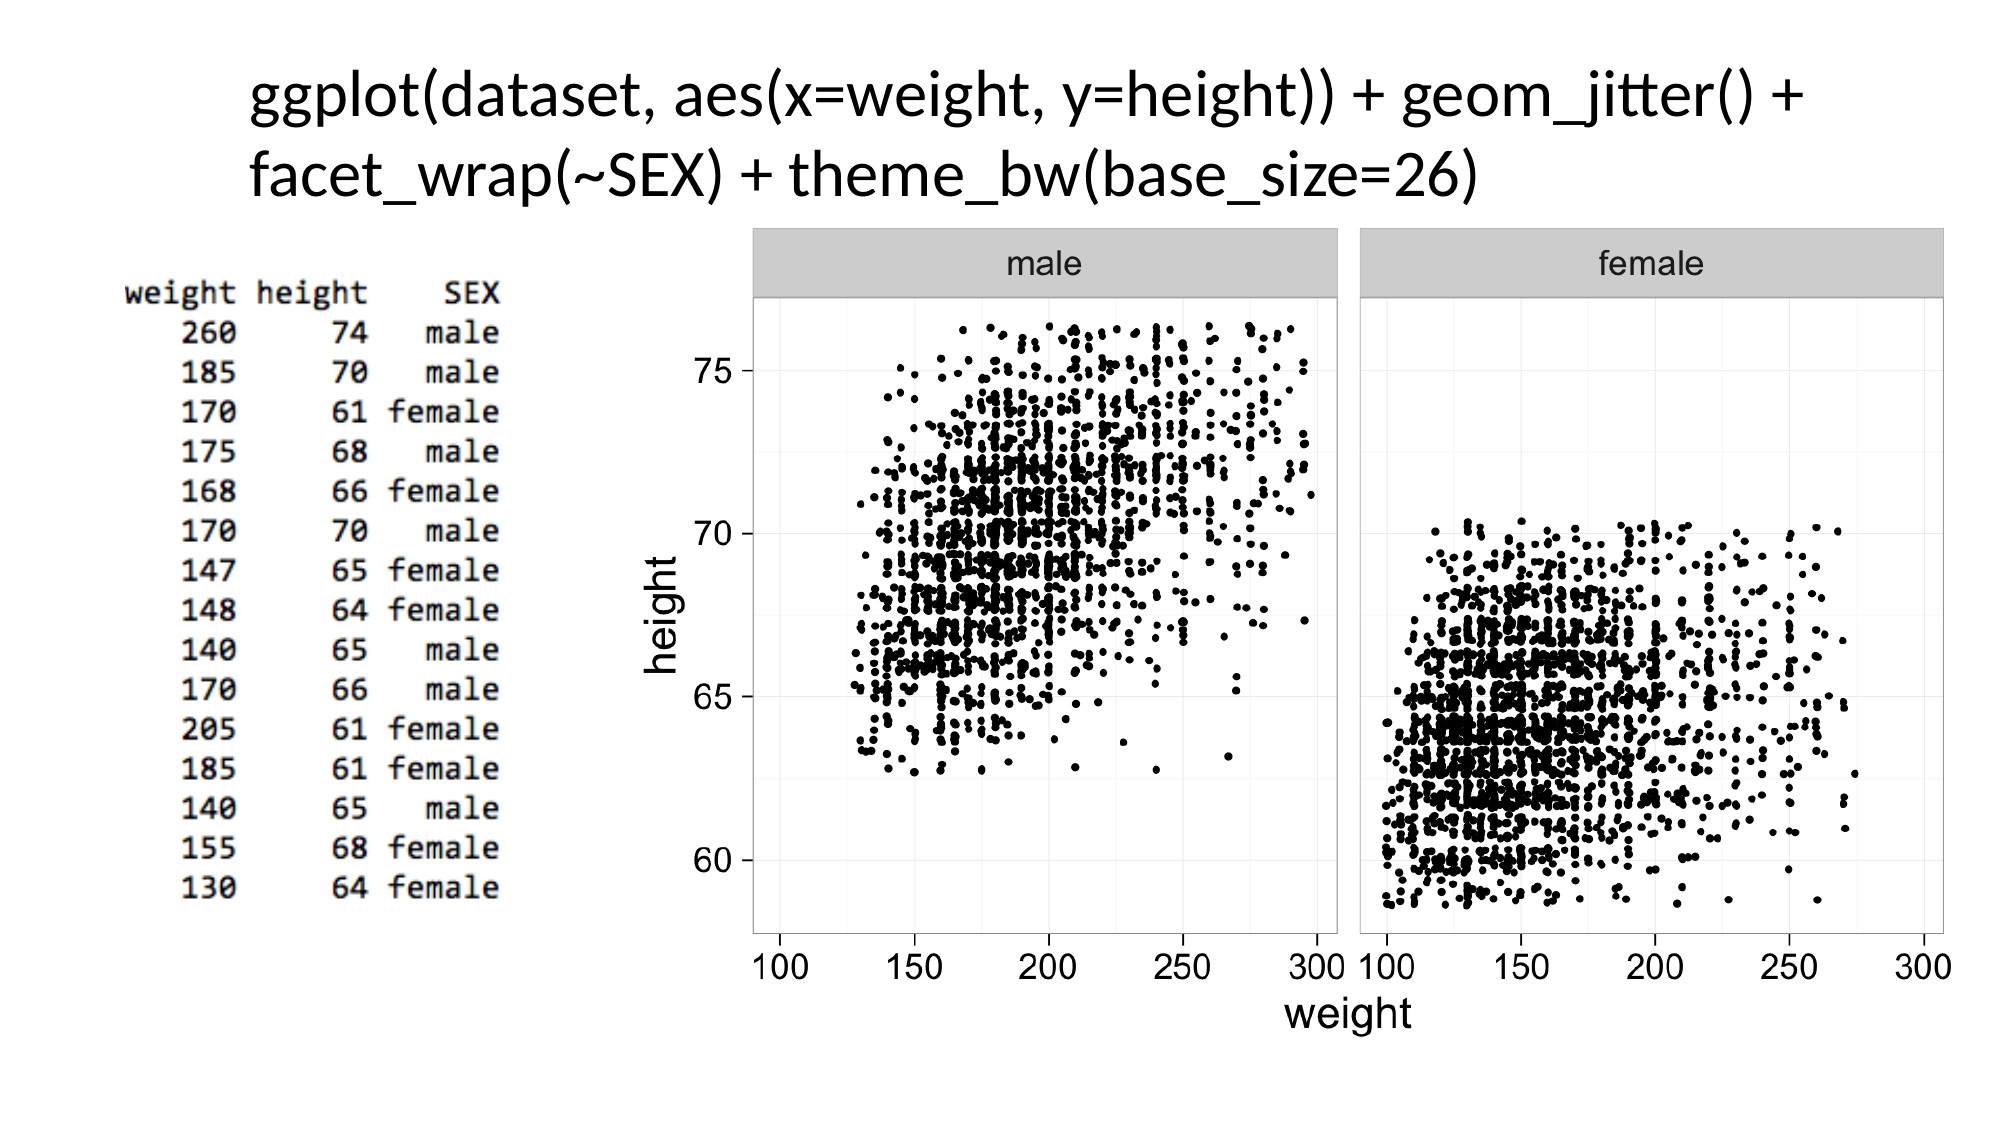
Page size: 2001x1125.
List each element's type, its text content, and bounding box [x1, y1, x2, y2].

picture [623, 218, 1960, 1053]
picture [125, 276, 506, 903]
text_box ggplot(dataset, aes(x=weight, y=height)) + geom_jitter() + facet_wrap(~SEX) + theme_bw(base_size=26) [235, 42, 1959, 218]
